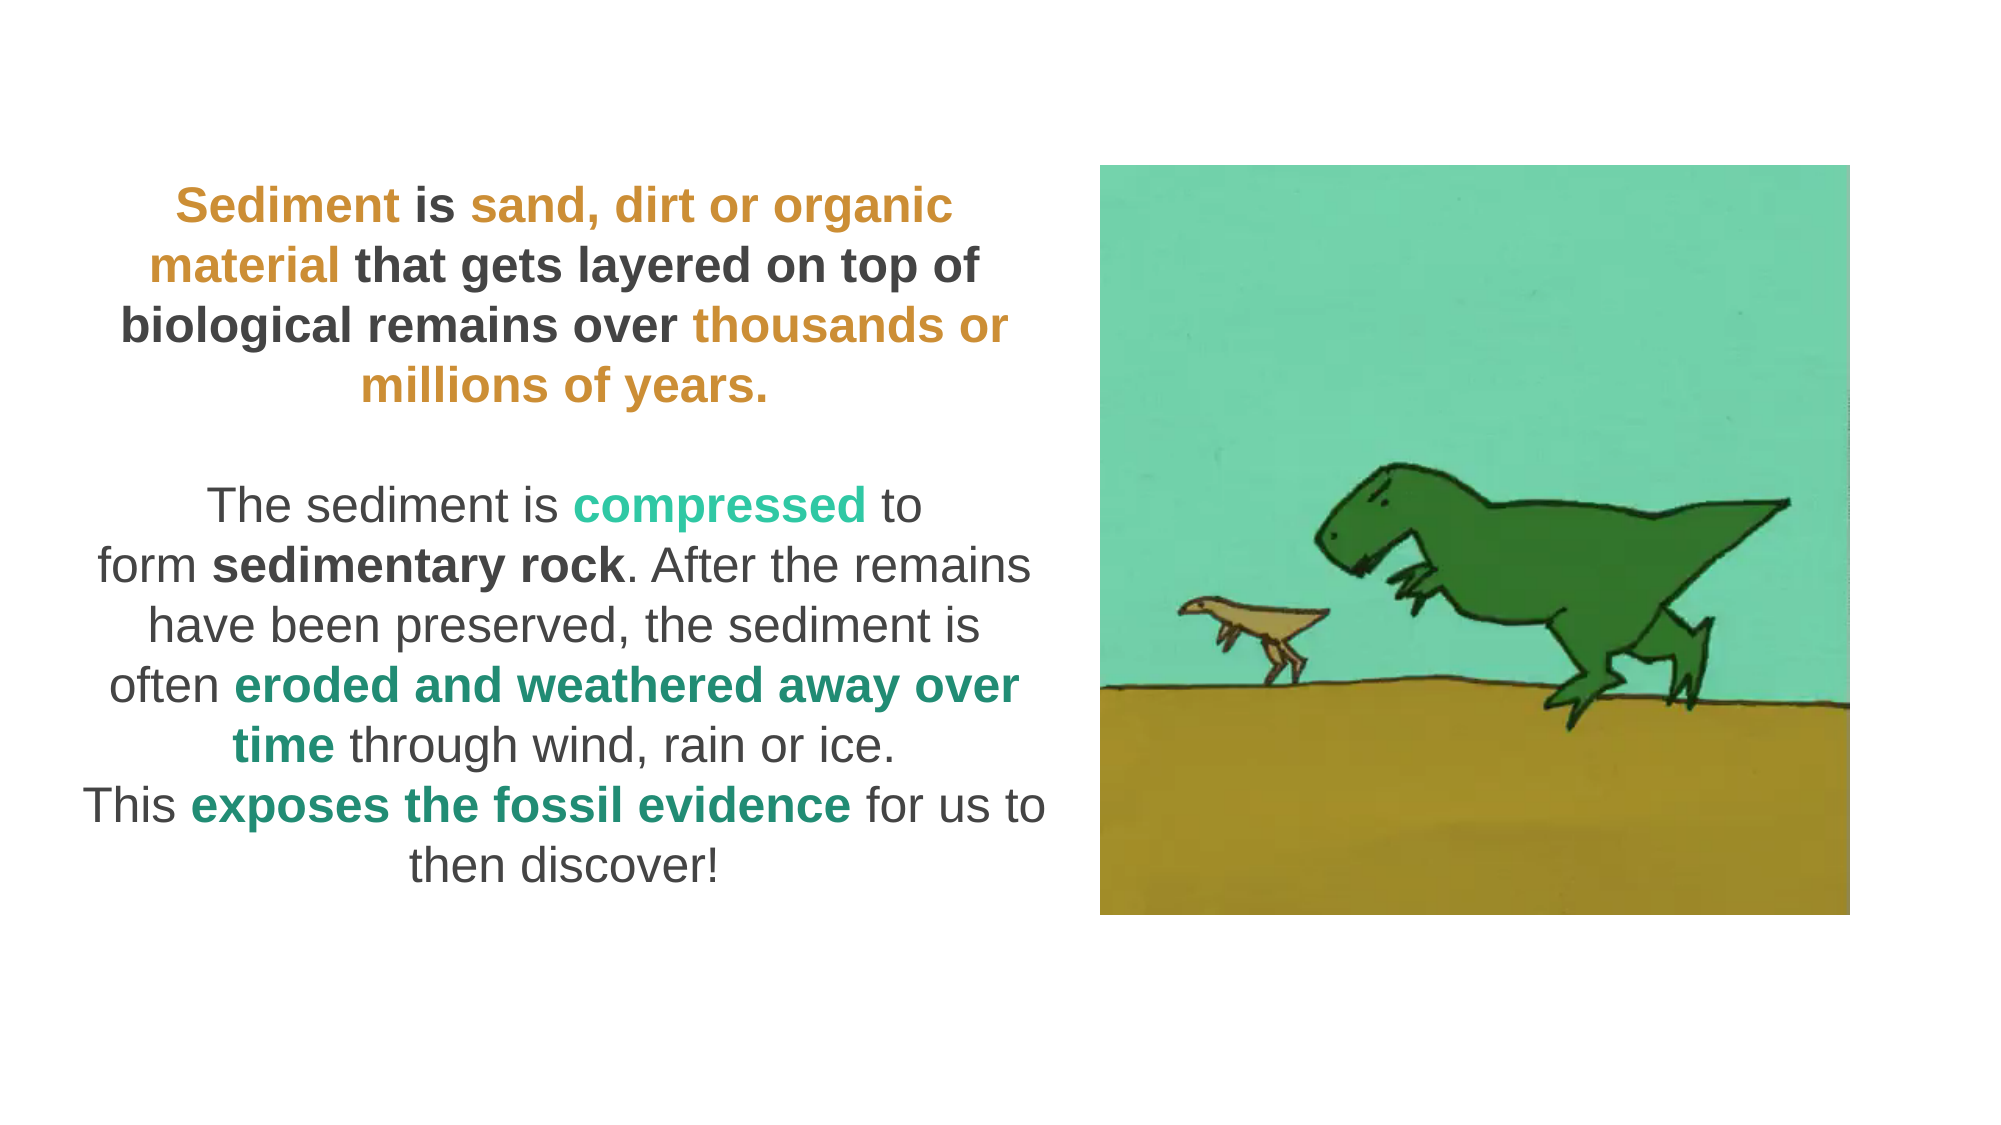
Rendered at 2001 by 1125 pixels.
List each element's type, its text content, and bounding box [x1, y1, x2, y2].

text_box Sediment is sand, dirt or organic material that gets layered on top of biological remains over thousands or millions of years. The sediment is compressed to form sedimentary rock. After the remains have been preserved, the sediment is often eroded and weathered away over time through wind, rain or ice. This exposes the fossil evidence for us to then discover! [64, 164, 1065, 900]
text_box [1099, 164, 1850, 915]
